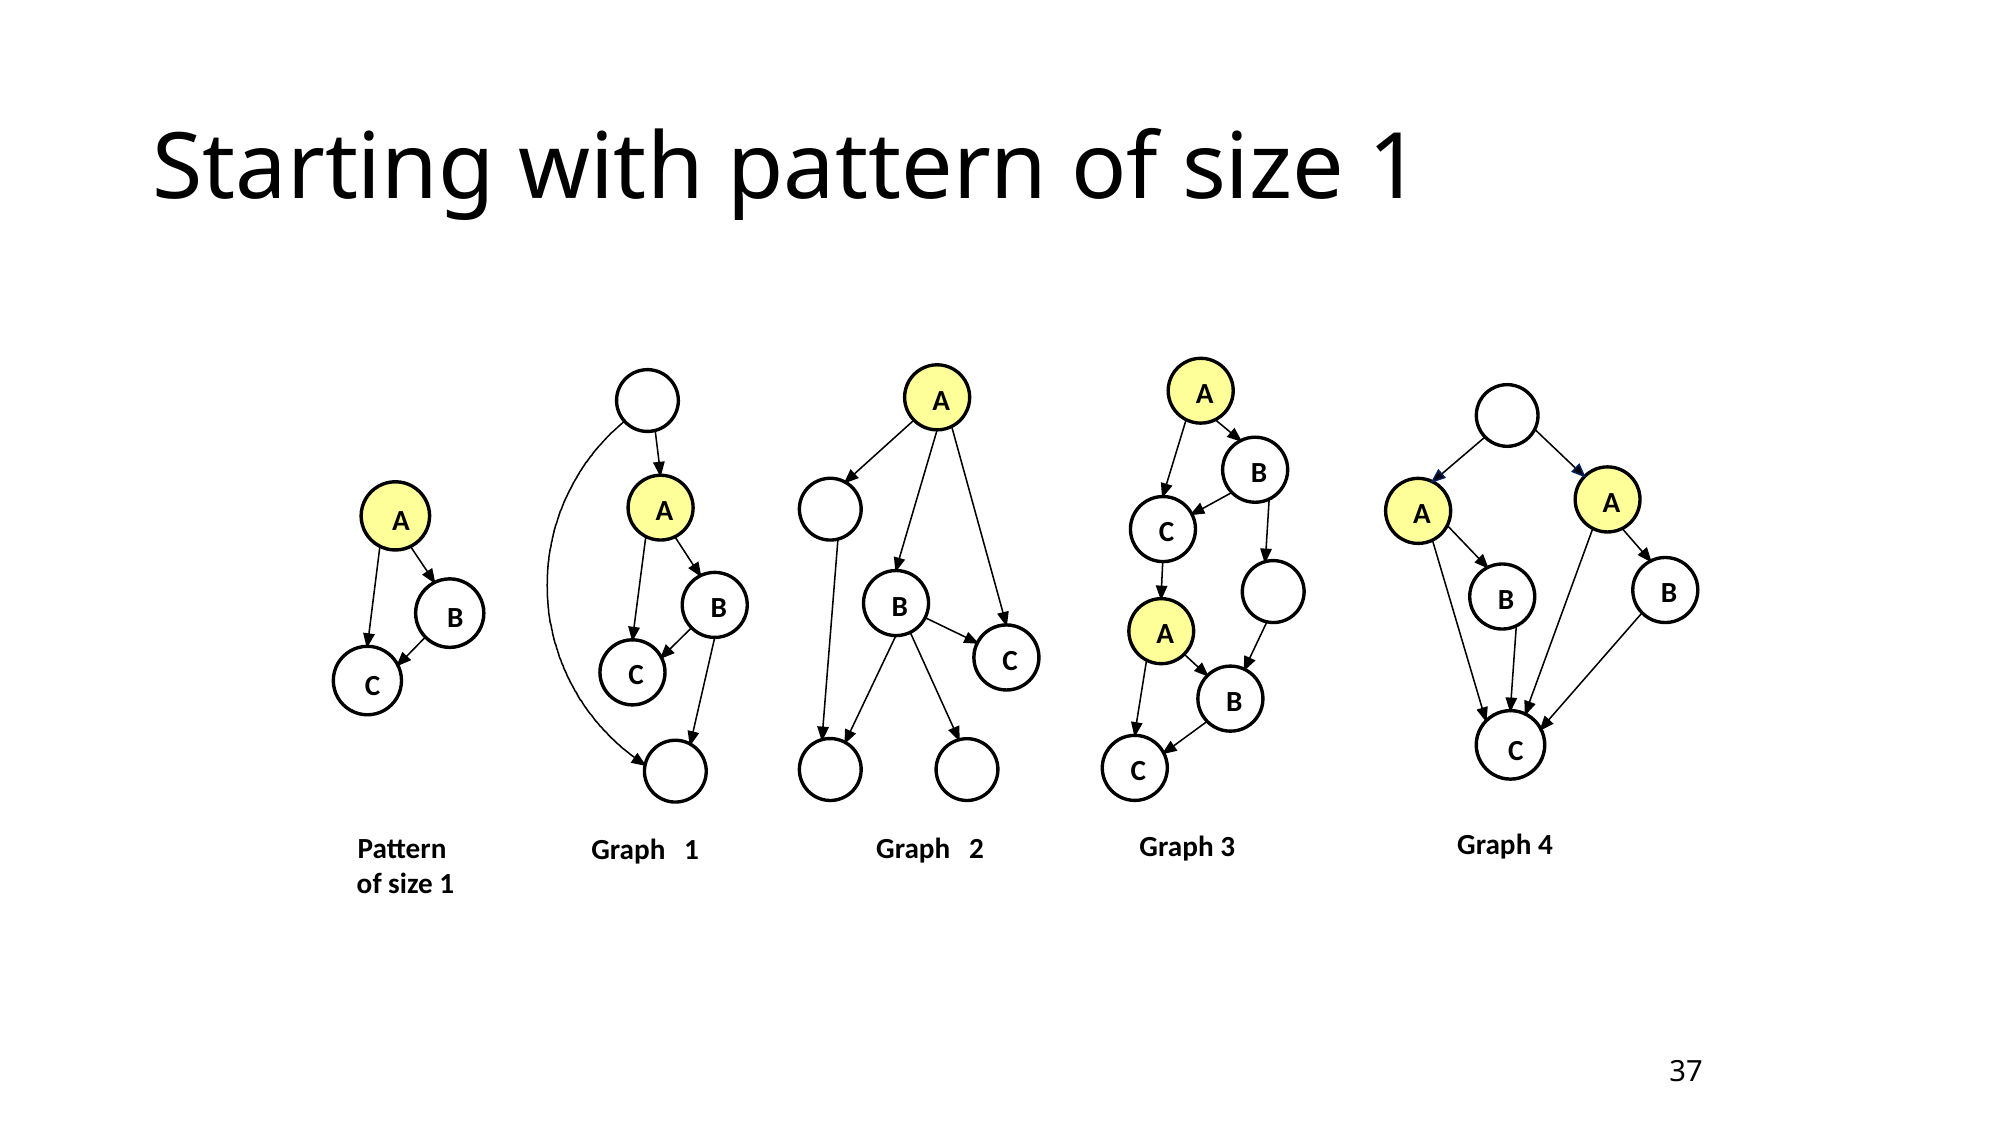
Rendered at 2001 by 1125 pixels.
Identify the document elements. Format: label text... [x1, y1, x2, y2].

text_box [1476, 710, 1545, 780]
text_box [936, 738, 998, 801]
text_box [415, 578, 484, 648]
text_box [845, 470, 858, 483]
text_box [423, 569, 435, 583]
text_box [894, 557, 904, 571]
text_box [633, 627, 639, 639]
text_box [333, 646, 402, 715]
text_box [1475, 555, 1488, 568]
text_box [654, 462, 664, 475]
text_box Pattern of size 1 [356, 829, 455, 900]
text_box [818, 727, 828, 740]
text_box [973, 624, 1039, 691]
text_box [631, 754, 645, 765]
text_box [682, 572, 748, 638]
text_box [1242, 560, 1305, 623]
text_box [361, 481, 430, 550]
text_box [1195, 663, 1208, 676]
text_box [1540, 716, 1553, 730]
text_box [845, 729, 855, 743]
text_box [1261, 549, 1271, 562]
text_box [1432, 470, 1445, 482]
text_box [616, 369, 679, 432]
text_box [628, 475, 694, 541]
text_box [1575, 466, 1641, 532]
text_box [633, 639, 666, 705]
text_box Graph [591, 830, 666, 866]
text_box [1191, 504, 1205, 515]
text_box [1168, 358, 1234, 424]
text_box [1197, 666, 1263, 732]
text_box Graph 4 [1456, 825, 1553, 861]
text_box [1102, 735, 1168, 801]
text_box [1506, 698, 1517, 711]
text_box [1161, 483, 1172, 497]
text_box [1130, 496, 1196, 562]
text_box 1 [677, 830, 700, 866]
text_box [863, 570, 929, 636]
text_box [1639, 548, 1651, 561]
text_box Graph 3 [1139, 827, 1236, 863]
text_box [1477, 707, 1487, 721]
text_box [364, 633, 374, 647]
text_box [547, 421, 637, 758]
text_box [661, 645, 674, 658]
text_box 37 [1405, 1024, 1718, 1100]
text_box [1128, 598, 1194, 664]
title Starting with pattern of size 1 [137, 59, 1863, 278]
text_box [1222, 437, 1288, 503]
text_box [1156, 586, 1167, 599]
text_box Graph [876, 829, 951, 865]
text_box [1469, 563, 1535, 630]
text_box [799, 478, 862, 541]
text_box [1132, 722, 1142, 736]
text_box [397, 653, 410, 666]
text_box [949, 726, 959, 740]
text_box 2 [962, 829, 984, 865]
text_box [1476, 384, 1539, 447]
text_box [1244, 656, 1255, 670]
text_box [964, 633, 978, 643]
text_box [688, 731, 698, 745]
text_box [689, 562, 701, 576]
text_box [1632, 557, 1698, 623]
text_box [1163, 742, 1177, 754]
text_box [324, 349, 1713, 961]
text_box [1572, 464, 1585, 477]
text_box [1385, 478, 1451, 544]
text_box [904, 364, 970, 430]
text_box [1525, 700, 1535, 714]
text_box [998, 611, 1008, 625]
text_box [799, 738, 862, 801]
text_box [644, 740, 707, 803]
text_box [1228, 429, 1241, 441]
